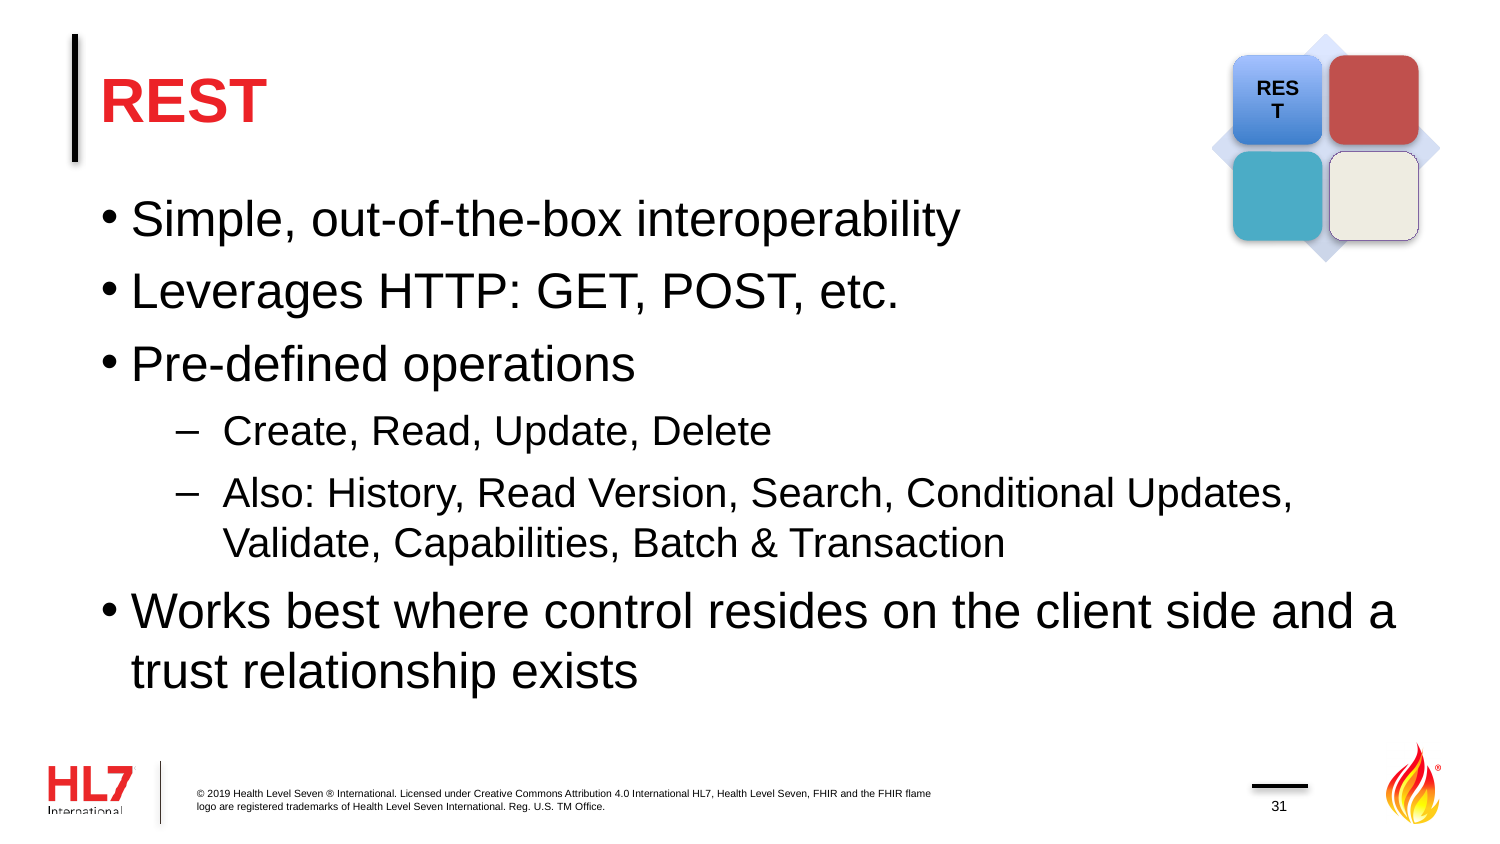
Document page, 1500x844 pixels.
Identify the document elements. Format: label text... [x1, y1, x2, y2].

picture [1386, 742, 1441, 824]
footer © 2019 Health Level Seven ® International. Licensed under Creative Commons Attribution 4.0 International HL7, Health Level Seven, FHIR and the FHIR flame logo are registered trademarks of Health Level Seven International. Reg. U.S. TM Office. [196, 786, 941, 813]
title REST [100, 33, 1199, 163]
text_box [1200, 33, 1451, 263]
list Simple, out-of-the-box interoperability Leverages HTTP: GET, POST, etc. Pre-defined operations Create, Read, Update, Delete Also: History, Read Version, Search, Conditional Updates, Validate, Capabilities, Batch & Transaction Works best where control resides on the client side and a trust relationship exists [100, 186, 1451, 740]
slide_number 31 [1257, 788, 1302, 815]
